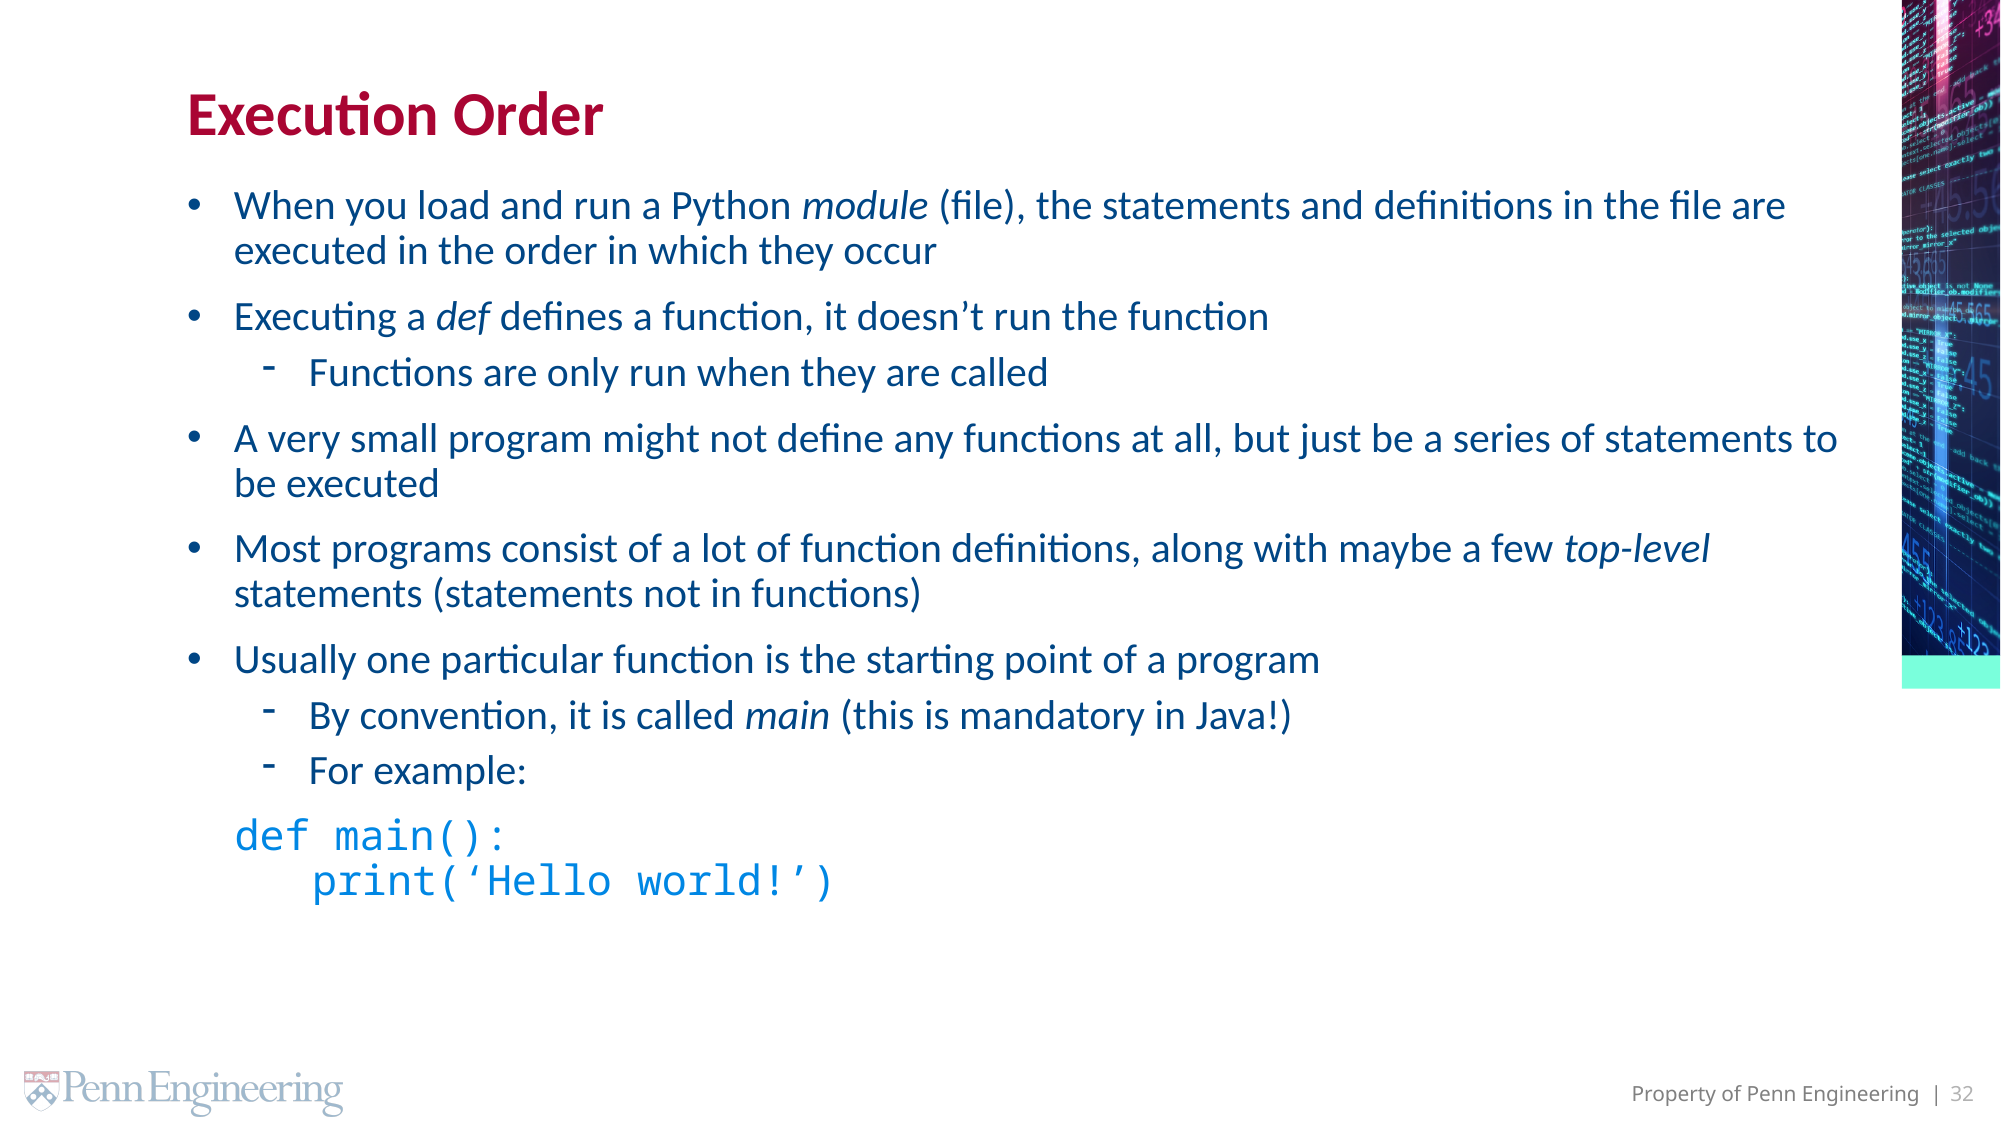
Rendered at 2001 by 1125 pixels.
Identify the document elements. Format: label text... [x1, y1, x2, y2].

picture [1901, 0, 2001, 655]
list When you load and run a Python module (file), the statements and definitions in the file are executed in the order in which they occur Executing a def defines a function, it doesn’t run the function Functions are only run when they are called A very small program might not define any functions at all, but just be a series of statements to be executed Most programs consist of a lot of function definitions, along with maybe a few top-level statements (statements not in functions) Usually one particular function is the starting point of a program By convention, it is called main (this is mandatory in Java!) For example: def main(): print(‘Hello world!’) [187, 184, 1871, 868]
title Execution Order [187, 54, 1871, 176]
slide_number 32 [1935, 1065, 2000, 1125]
